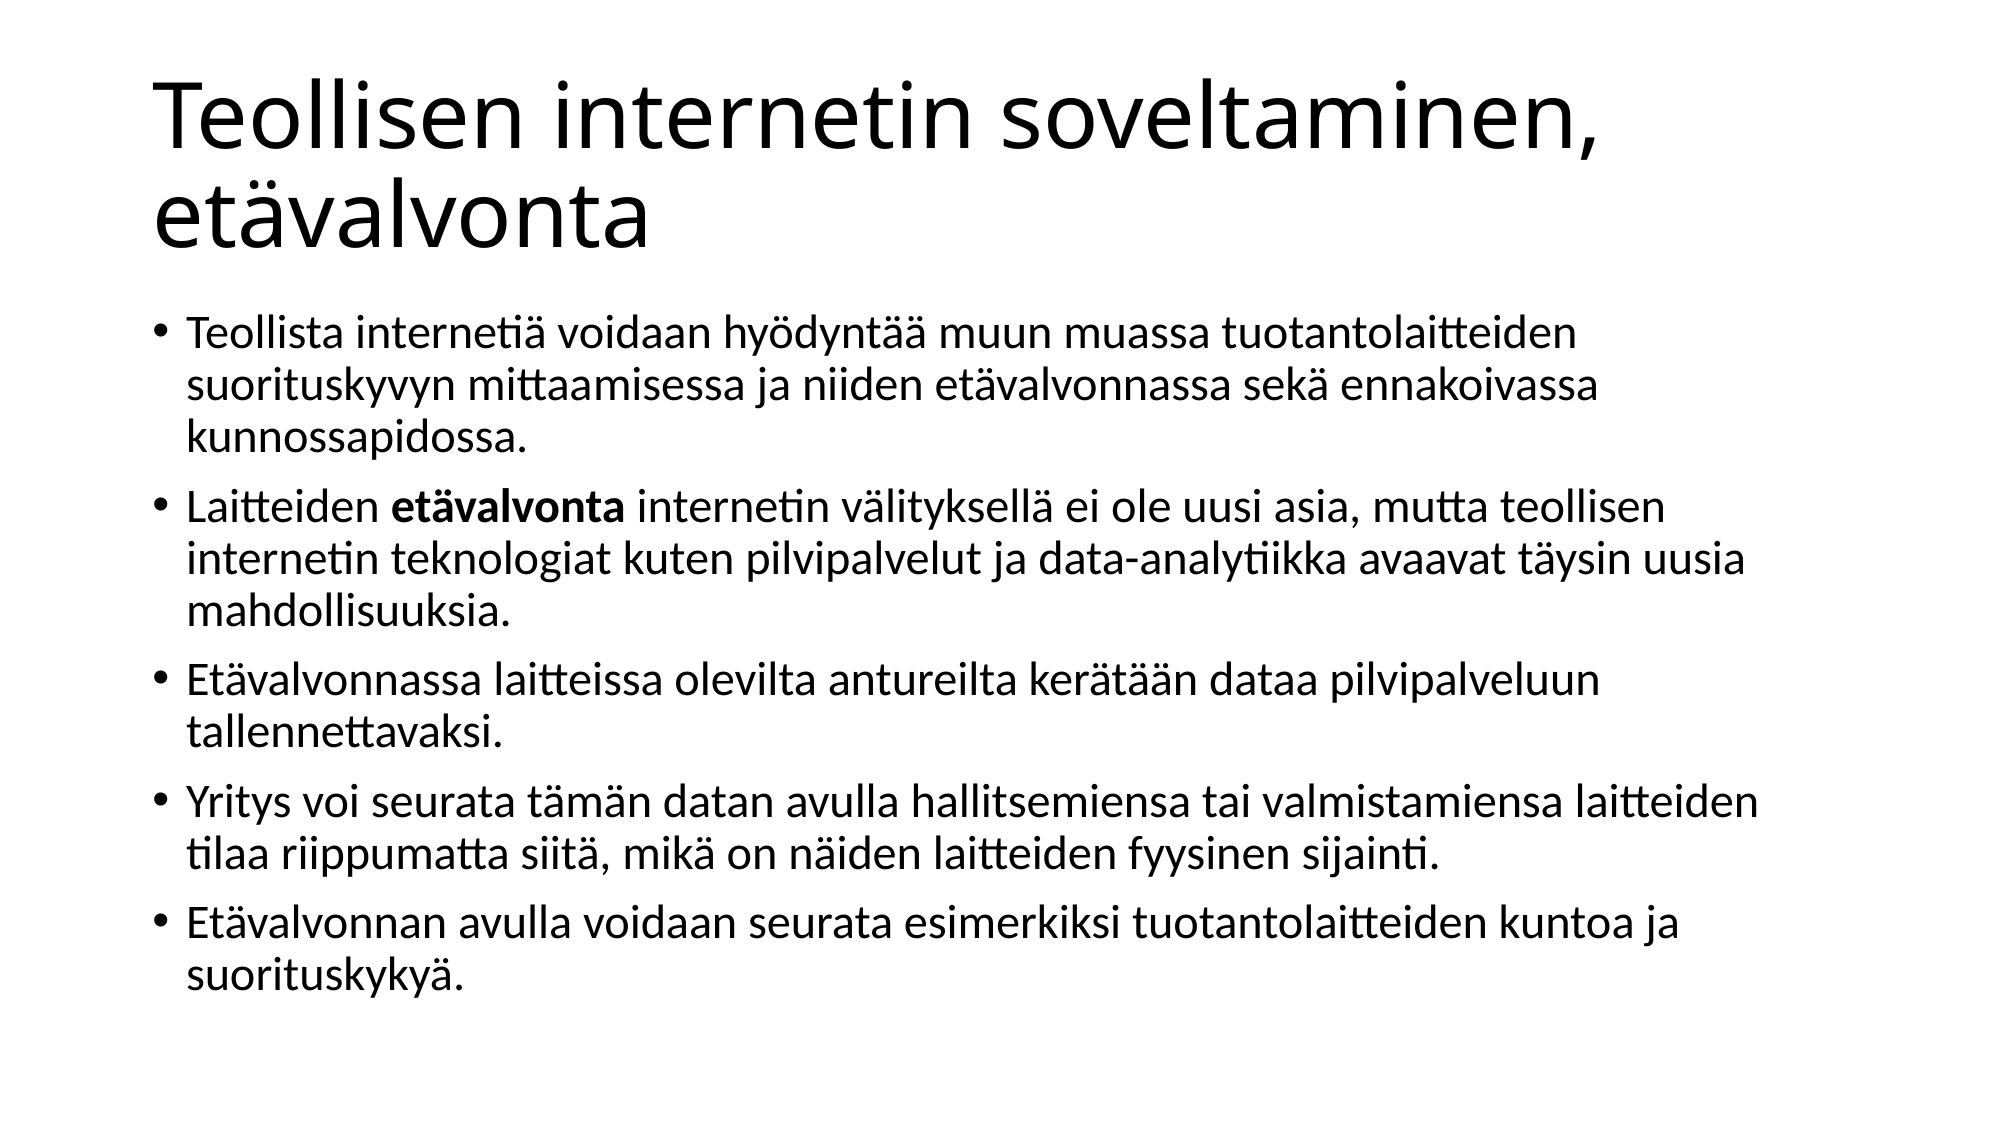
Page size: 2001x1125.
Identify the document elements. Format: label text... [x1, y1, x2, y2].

list Teollista internetiä voidaan hyödyntää muun muassa tuotantolaitteiden suorituskyvyn mittaa­misessa ja niiden etävalvonnassa sekä ennakoivassa kunnossapidossa. Laitteiden etävalvonta internetin välityksellä ei ole uusi asia, mutta teollisen internetin teknologiat kuten pilvipalvelut ja data-analytiikka avaavat täysin uusia mahdollisuuksia. Etävalvonnassa laitteissa olevilta antureilta kerätään dataa pilvipalveluun tallennettavaksi. Yritys voi seurata tämän datan avulla hallitsemiensa tai valmistamiensa laitteiden tilaa riippumatta siitä, mikä on näiden laitteiden fyysinen sijainti. Etävalvonnan avulla voidaan seurata esimerkiksi tuotantolaitteiden kuntoa ja suorituskykyä. [137, 299, 1863, 1014]
title Teollisen internetin soveltaminen, etävalvonta [137, 59, 1863, 278]
